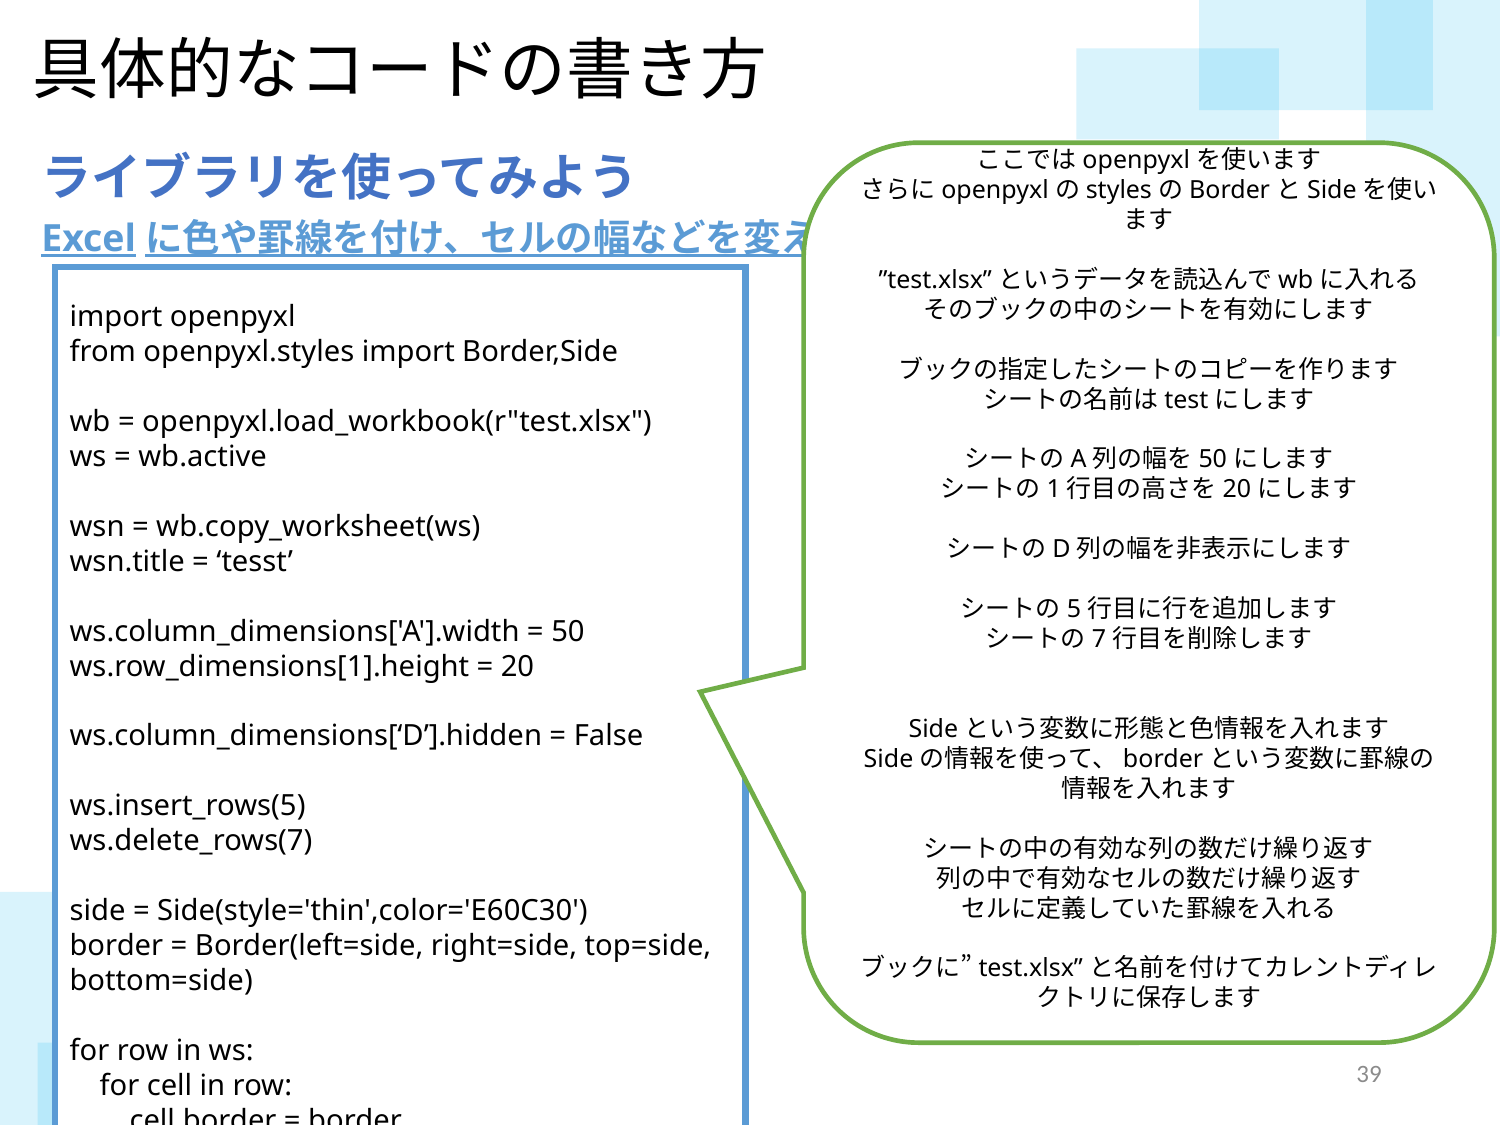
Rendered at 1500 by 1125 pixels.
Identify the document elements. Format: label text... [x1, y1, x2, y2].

text_box 具体的なコードの書き方 [18, 19, 975, 114]
text_box Excelに色や罫線を付け、セルの幅などを変える [26, 206, 814, 266]
text_box ここではopenpyxlを使います さらにopenpyxlのstylesのBorderとSideを使います ”test.xlsx”というデータを読込んでwbに入れる そのブックの中のシートを有効にします ブックの指定したシートのコピーを作ります シートの名前はtestにします シートのA列の幅を50にします シートの1行目の高さを20にします シートのD列の幅を非表示にします シートの5行目に行を追加します シートの7行目を削除します Sideという変数に形態と色情報を入れます Sideの情報を使って、borderという変数に罫線の情報を入れます シートの中の有効な列の数だけ繰り返す 列の中で有効なセルの数だけ繰り返す セルに定義していた罫線を入れる ブックに”test.xlsx”と名前を付けてカレントディレクトリに保存します [698, 141, 1496, 1044]
slide_number 38 [1059, 1043, 1397, 1103]
text_box import openpyxl from openpyxl.styles import Border,Side wb = openpyxl.load_workbook(r"test.xlsx") ws = wb.active wsn = wb.copy_worksheet(ws) wsn.title = ‘tesst’ ws.column_dimensions['A'].width = 50 ws.row_dimensions[1].height = 20 ws.column_dimensions[‘D’].hidden = False ws.insert_rows(5) ws.delete_rows(7) side = Side(style='thin',color='E60C30') border = Border(left=side, right=side, top=side, bottom=side) for row in ws: for cell in row: cell.border = border wb.save(r'test.xlsx') [54, 266, 746, 1125]
text_box ライブラリを使ってみよう [26, 114, 804, 206]
